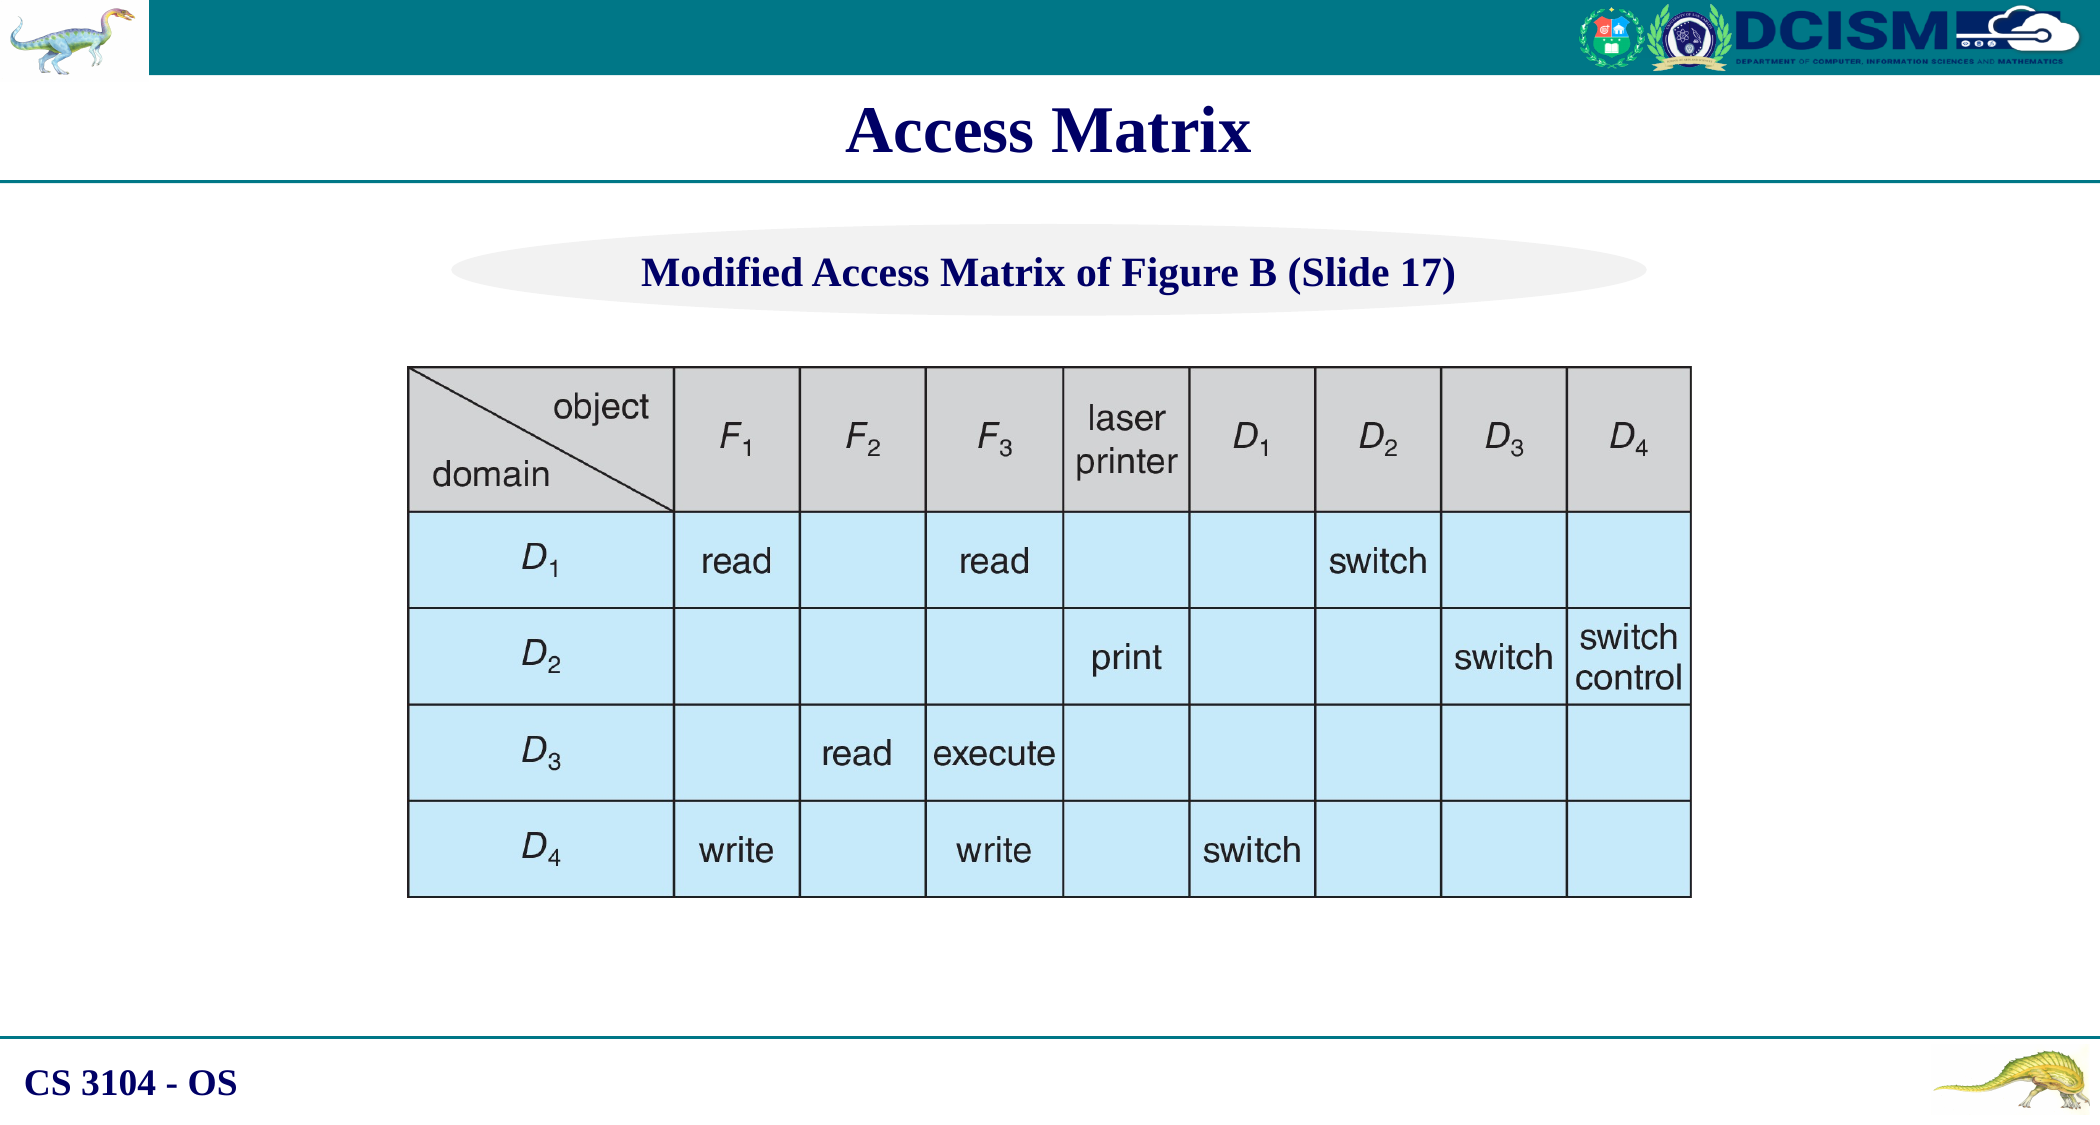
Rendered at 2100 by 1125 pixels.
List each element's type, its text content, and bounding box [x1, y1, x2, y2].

picture [1572, 0, 2094, 76]
picture [1931, 1044, 2090, 1115]
text_box Modified Access Matrix of Figure B (Slide 17) [451, 223, 1647, 316]
text_box Access Matrix [15, 78, 2083, 174]
picture [406, 365, 1692, 898]
picture [0, 0, 149, 82]
